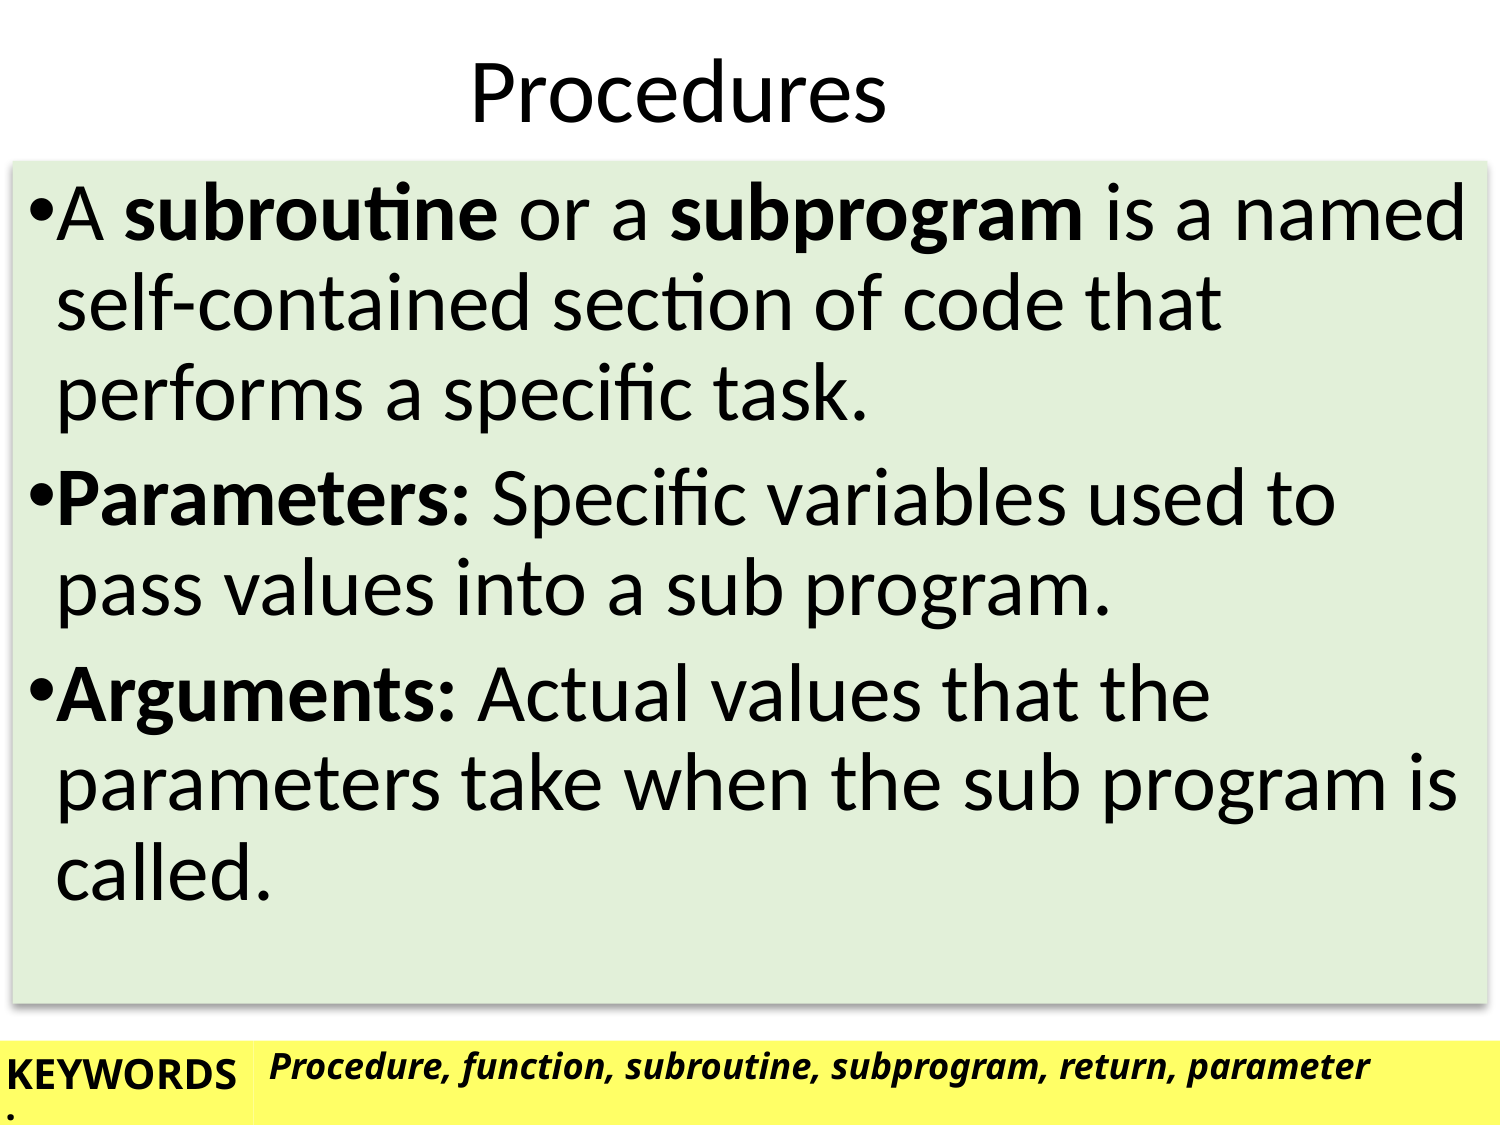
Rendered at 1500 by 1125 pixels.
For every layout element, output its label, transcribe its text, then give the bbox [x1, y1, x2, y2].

text_box Procedures [454, 23, 1278, 149]
list A subroutine or a subprogram is a named self-contained section of code that performs a specific task. Parameters: Specific variables used to pass values into a sub program. Arguments: Actual values that the parameters take when the sub program is called. [12, 160, 1488, 1004]
list Procedure, function, subroutine, subprogram, return, parameter [253, 1040, 1500, 1125]
